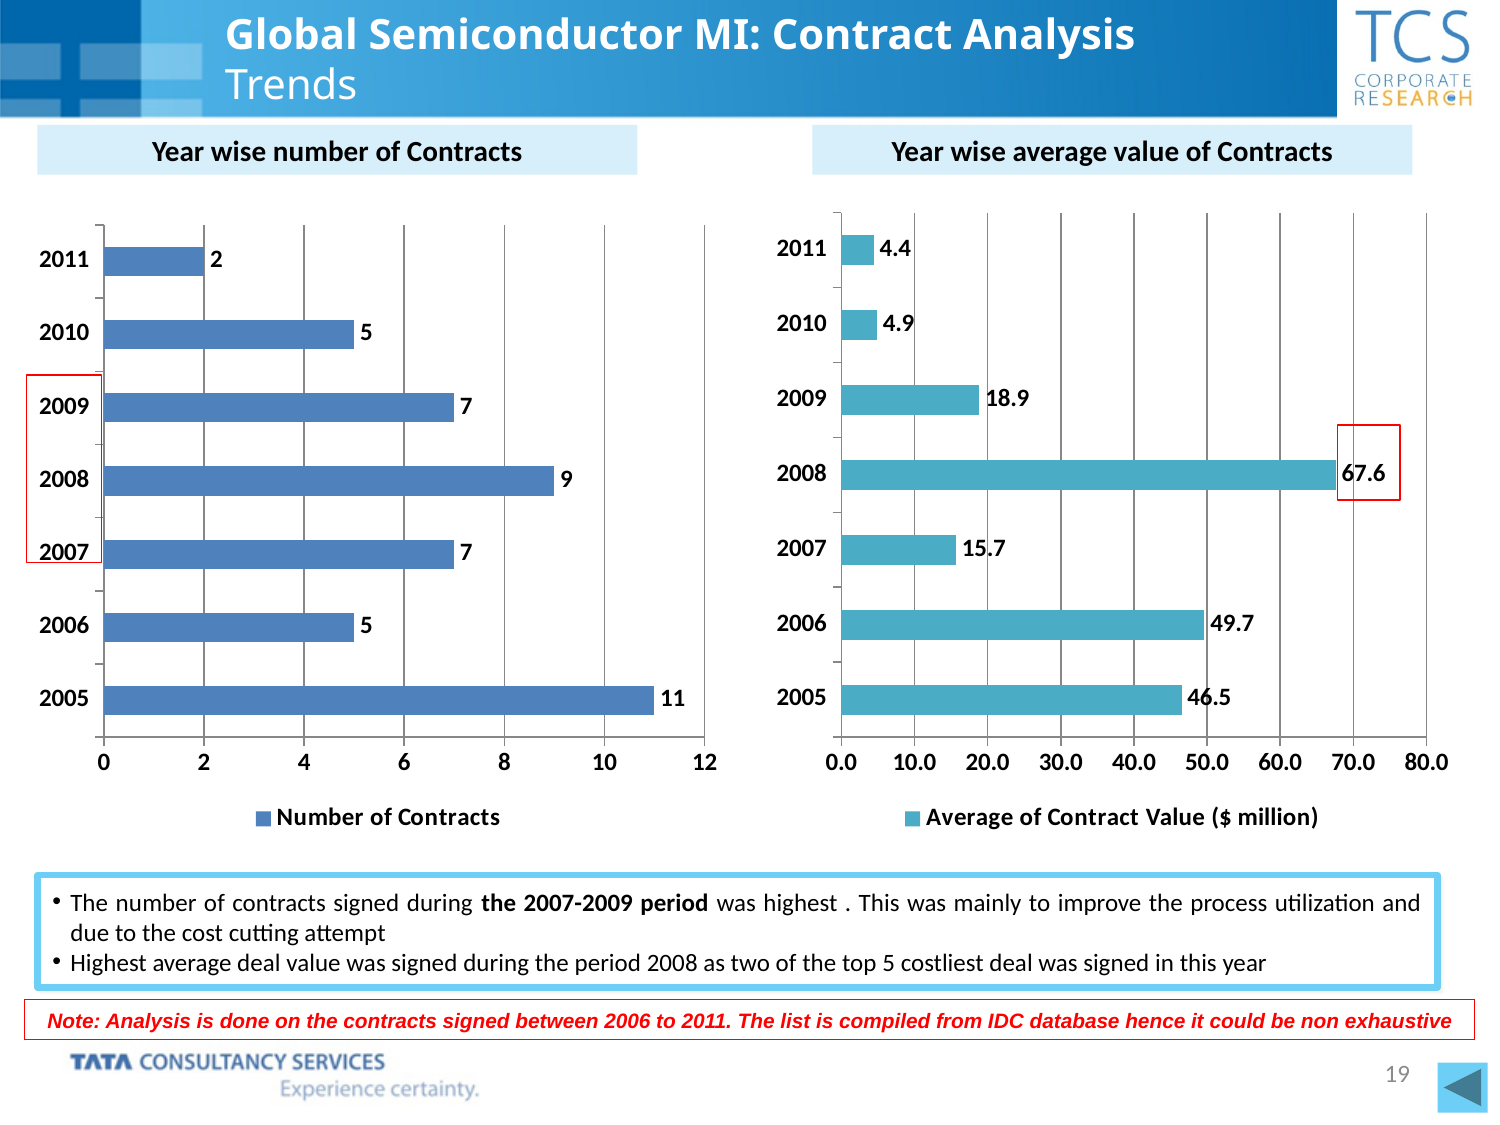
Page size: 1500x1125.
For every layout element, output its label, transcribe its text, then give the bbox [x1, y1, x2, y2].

slide_number 19 [1362, 1042, 1425, 1103]
picture [0, 0, 1500, 1124]
chart [24, 212, 732, 838]
text_box [1437, 1062, 1488, 1113]
chart [762, 199, 1463, 838]
title Global Semiconductor MI: Contract Analysis Trends [209, 0, 1338, 126]
text_box The number of contracts signed during the 2007-2009 period was highest . This was mainly to improve the process utilization and due to the cost cutting attempt Highest average deal value was signed during the period 2008 as two of the top 5 costliest deal was signed in this year [37, 875, 1438, 988]
text_box Note: Analysis is done on the contracts signed between 2006 to 2011. The list is compiled from IDC database hence it could be non exhaustive [24, 999, 1475, 1040]
text_box Year wise average value of Contracts [812, 124, 1413, 175]
text_box Year wise number of Contracts [37, 124, 638, 175]
